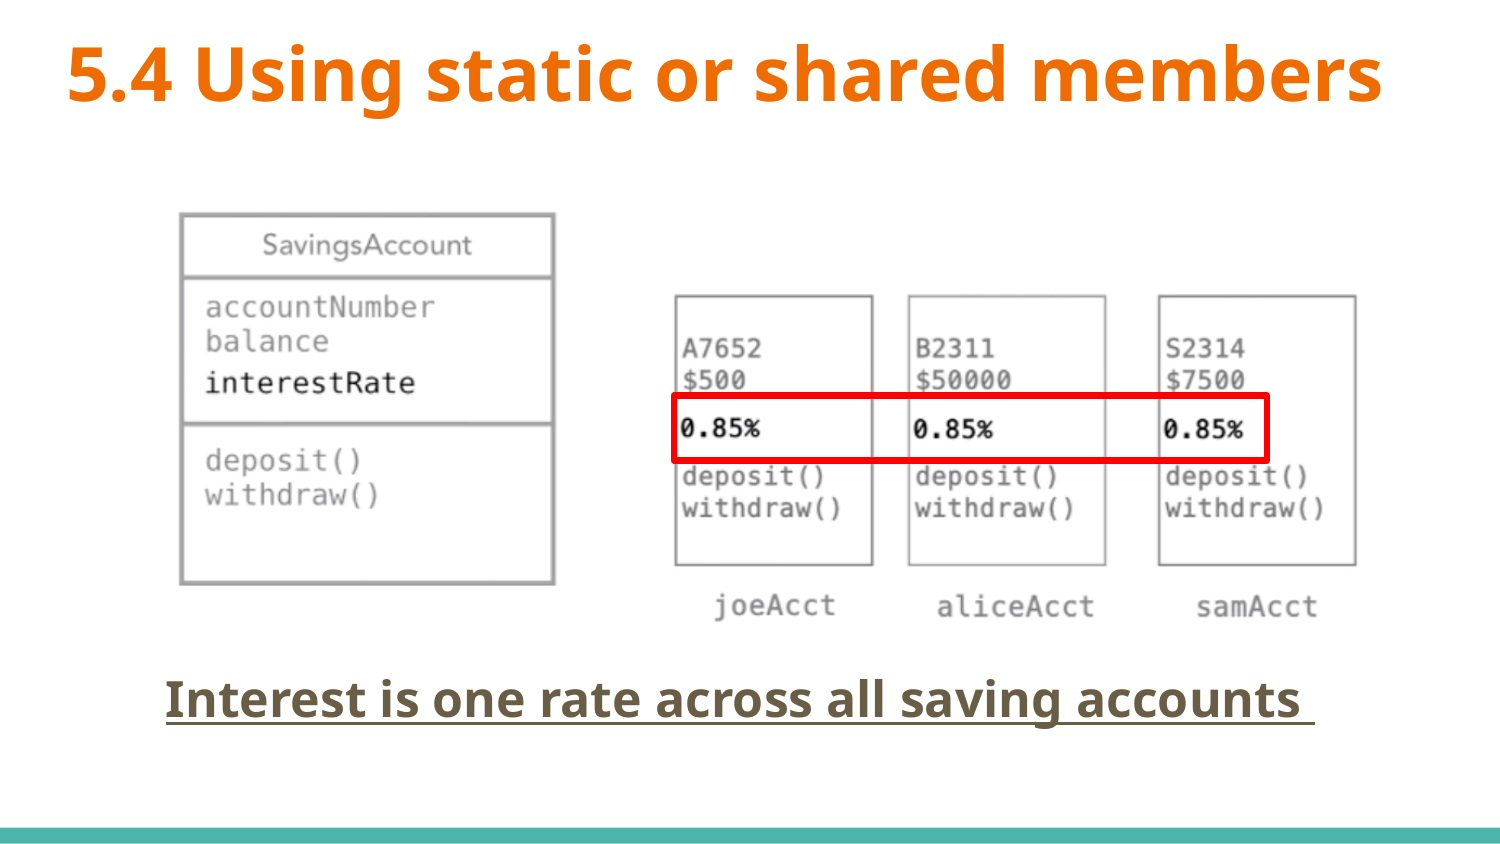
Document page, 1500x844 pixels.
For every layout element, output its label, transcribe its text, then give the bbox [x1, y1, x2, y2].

list Interest is one rate across all saving accounts [150, 720, 1364, 749]
title 5.4 Using static or shared members [51, 11, 1449, 128]
picture [98, 167, 1438, 712]
